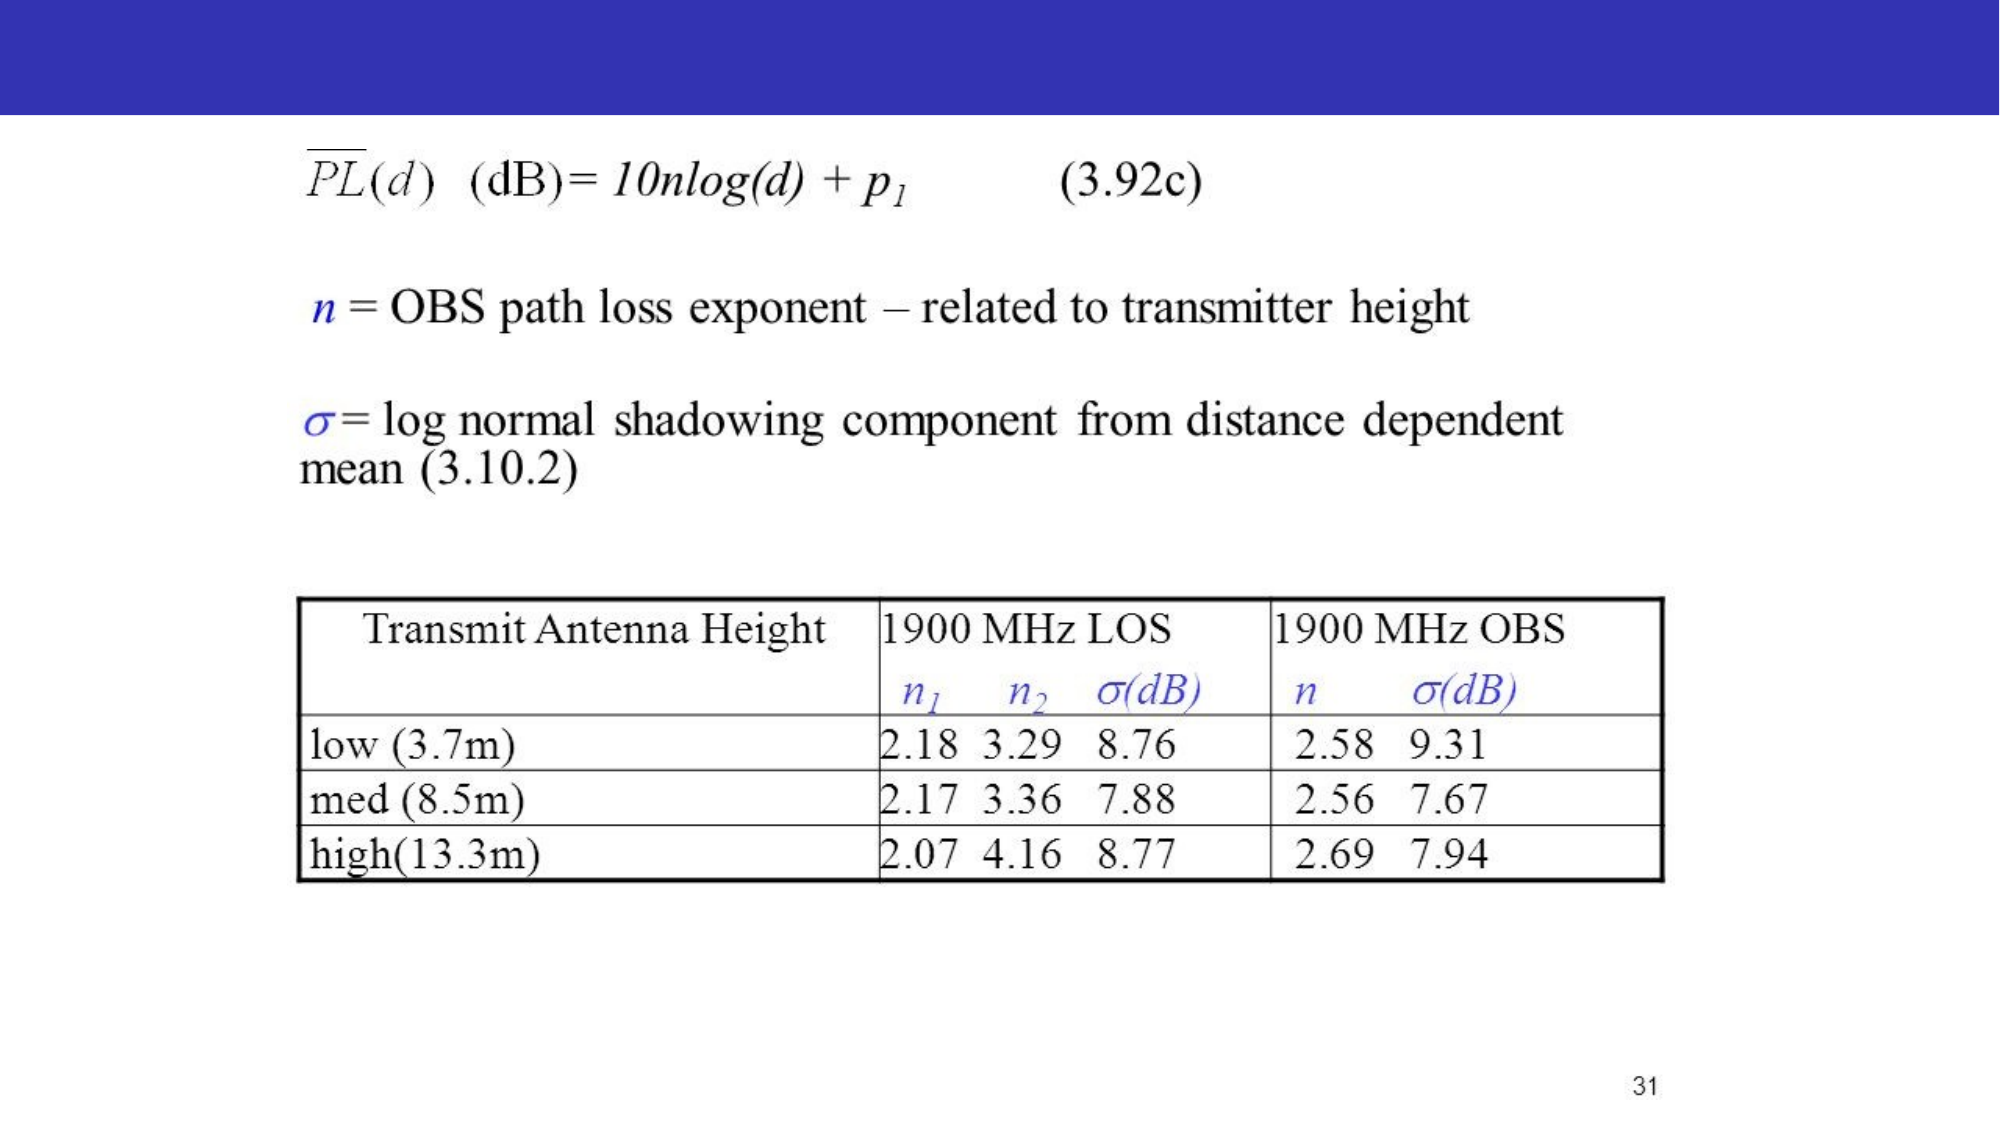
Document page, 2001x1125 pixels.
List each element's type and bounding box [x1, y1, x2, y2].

picture [287, 149, 1676, 1101]
